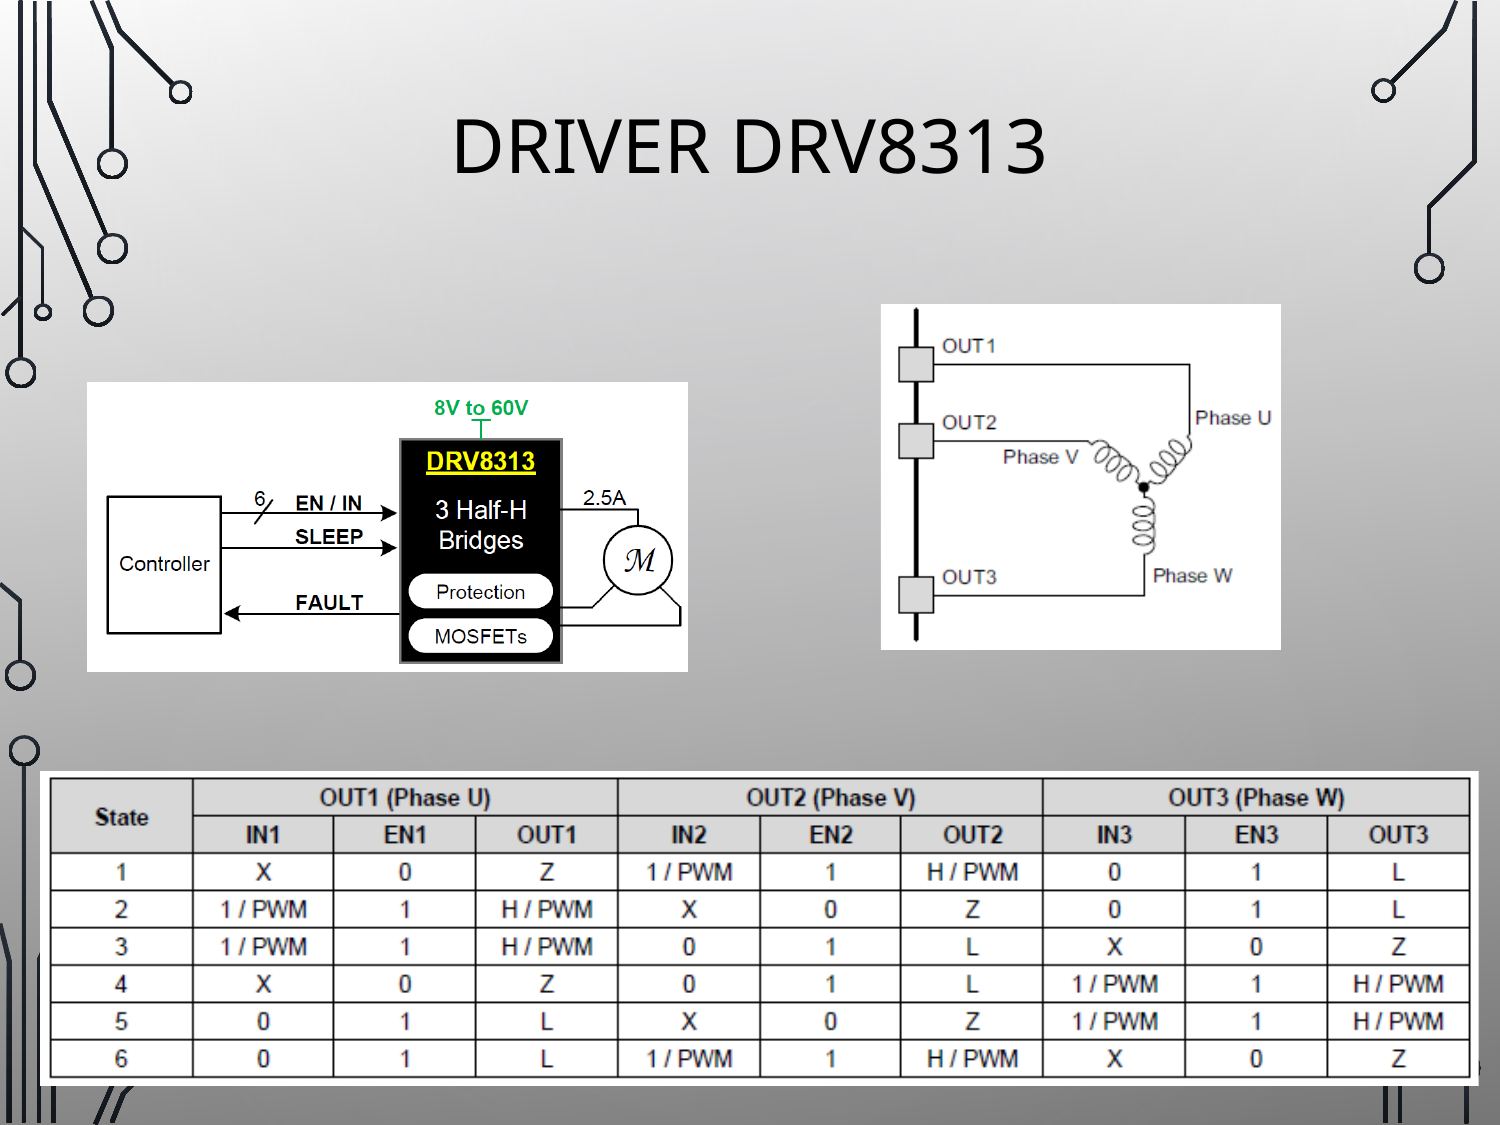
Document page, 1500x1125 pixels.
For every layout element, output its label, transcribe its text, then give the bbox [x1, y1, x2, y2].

picture [880, 304, 1282, 651]
picture [39, 771, 1479, 1086]
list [87, 381, 689, 672]
title Driver DRV8313 [140, 101, 1360, 344]
